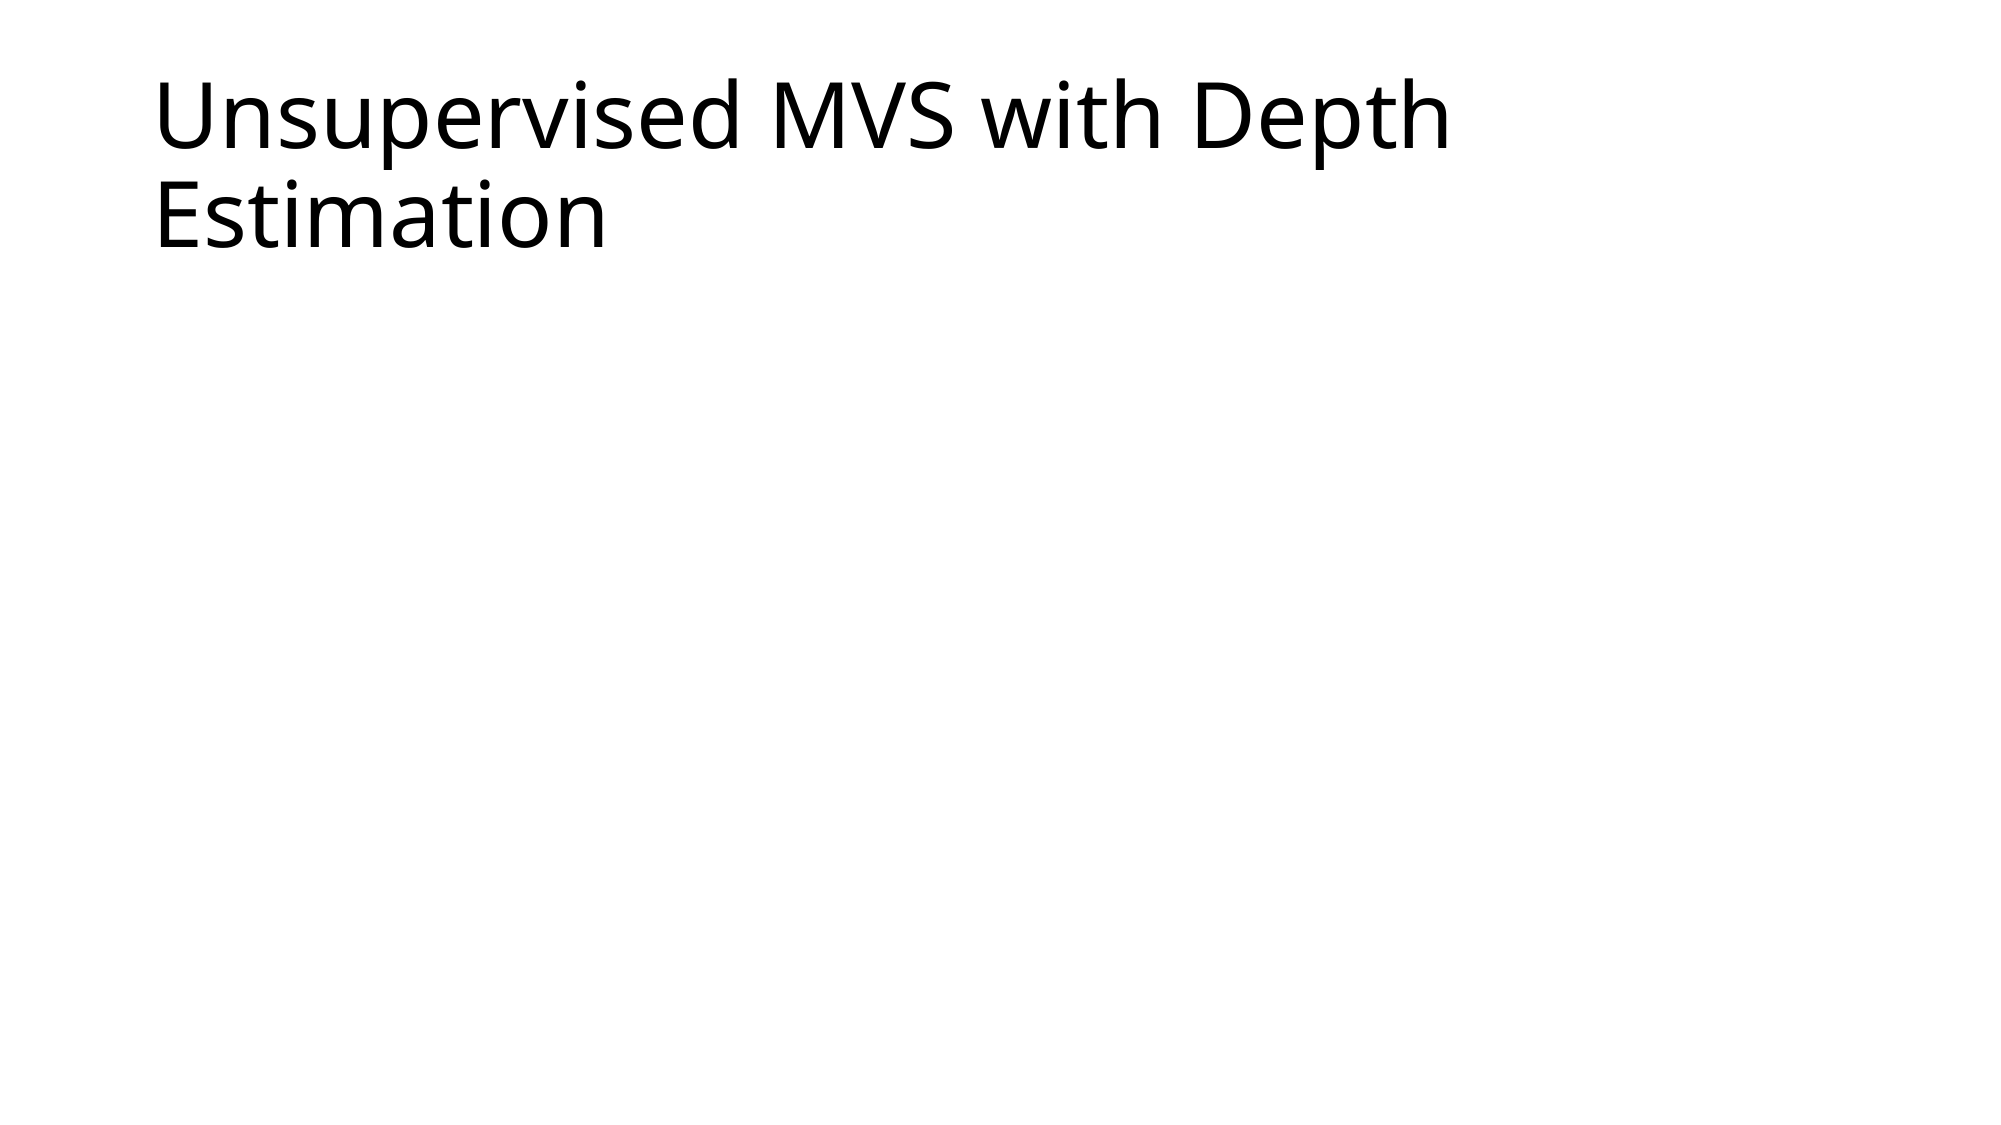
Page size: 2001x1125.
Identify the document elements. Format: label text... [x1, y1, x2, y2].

title Unsupervised MVS with Depth Estimation [137, 59, 1863, 278]
